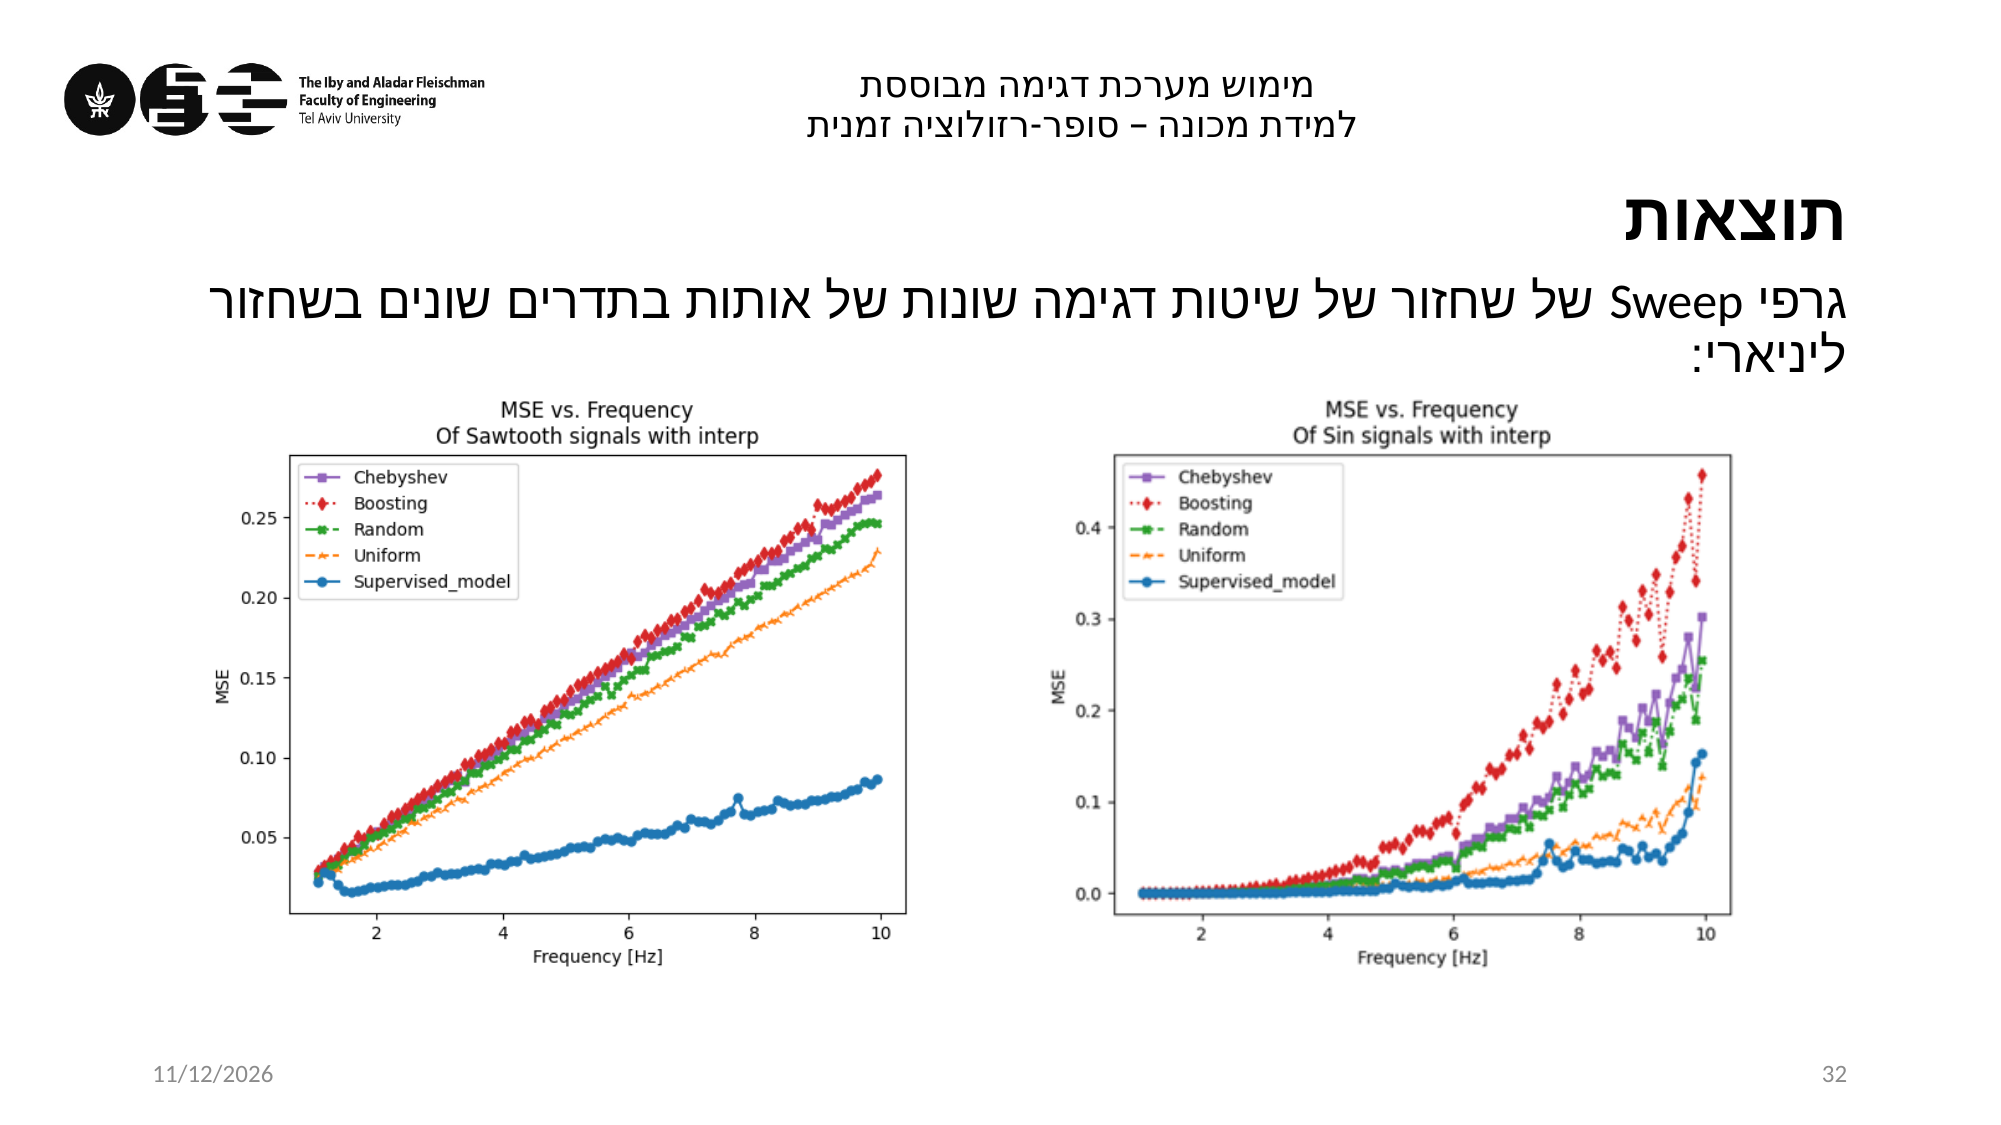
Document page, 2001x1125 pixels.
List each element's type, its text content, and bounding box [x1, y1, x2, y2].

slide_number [137, 1042, 588, 1103]
picture [190, 393, 985, 969]
picture [43, 44, 524, 155]
list תוצאות גרפי Sweep של שחזור של שיטות דגימה שונות של אותות בתדרים שונים בשחזור ליניארי: [137, 175, 1863, 1014]
picture [1015, 393, 1810, 969]
title מימוש מערכת דגימה מבוססת למידת מכונה – סופר-­­רזולוציה זמנית [537, 58, 1638, 153]
slide_number 32 [1412, 1042, 1863, 1103]
